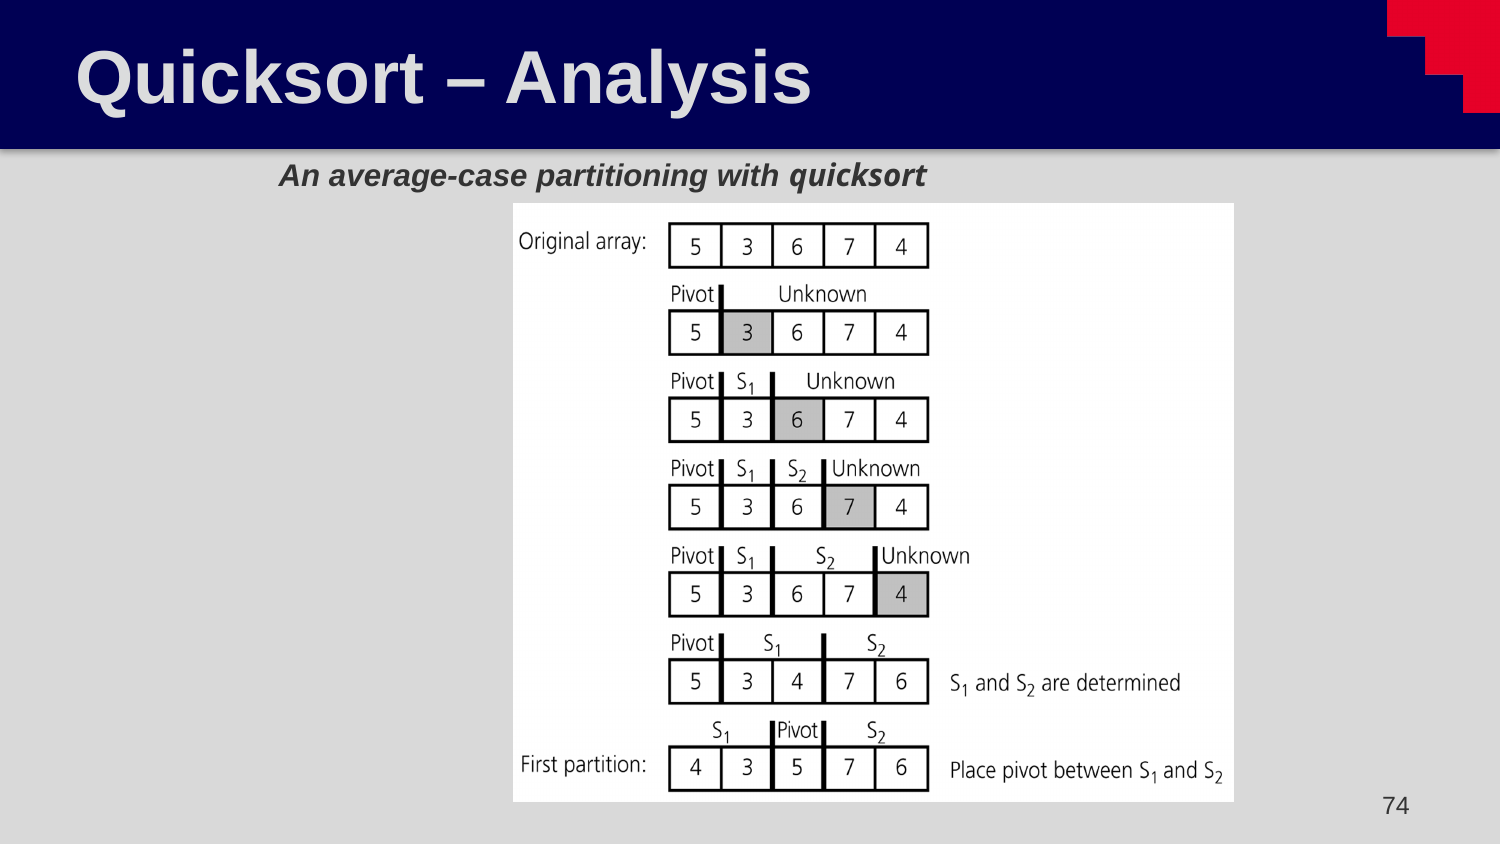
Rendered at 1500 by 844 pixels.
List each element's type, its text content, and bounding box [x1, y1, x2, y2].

text_box An average-case partitioning with quicksort [263, 147, 943, 200]
title Quicksort – Analysis [0, 0, 1355, 148]
picture [513, 203, 1234, 802]
slide_number 74 [1074, 782, 1425, 827]
picture [1387, 0, 1500, 113]
